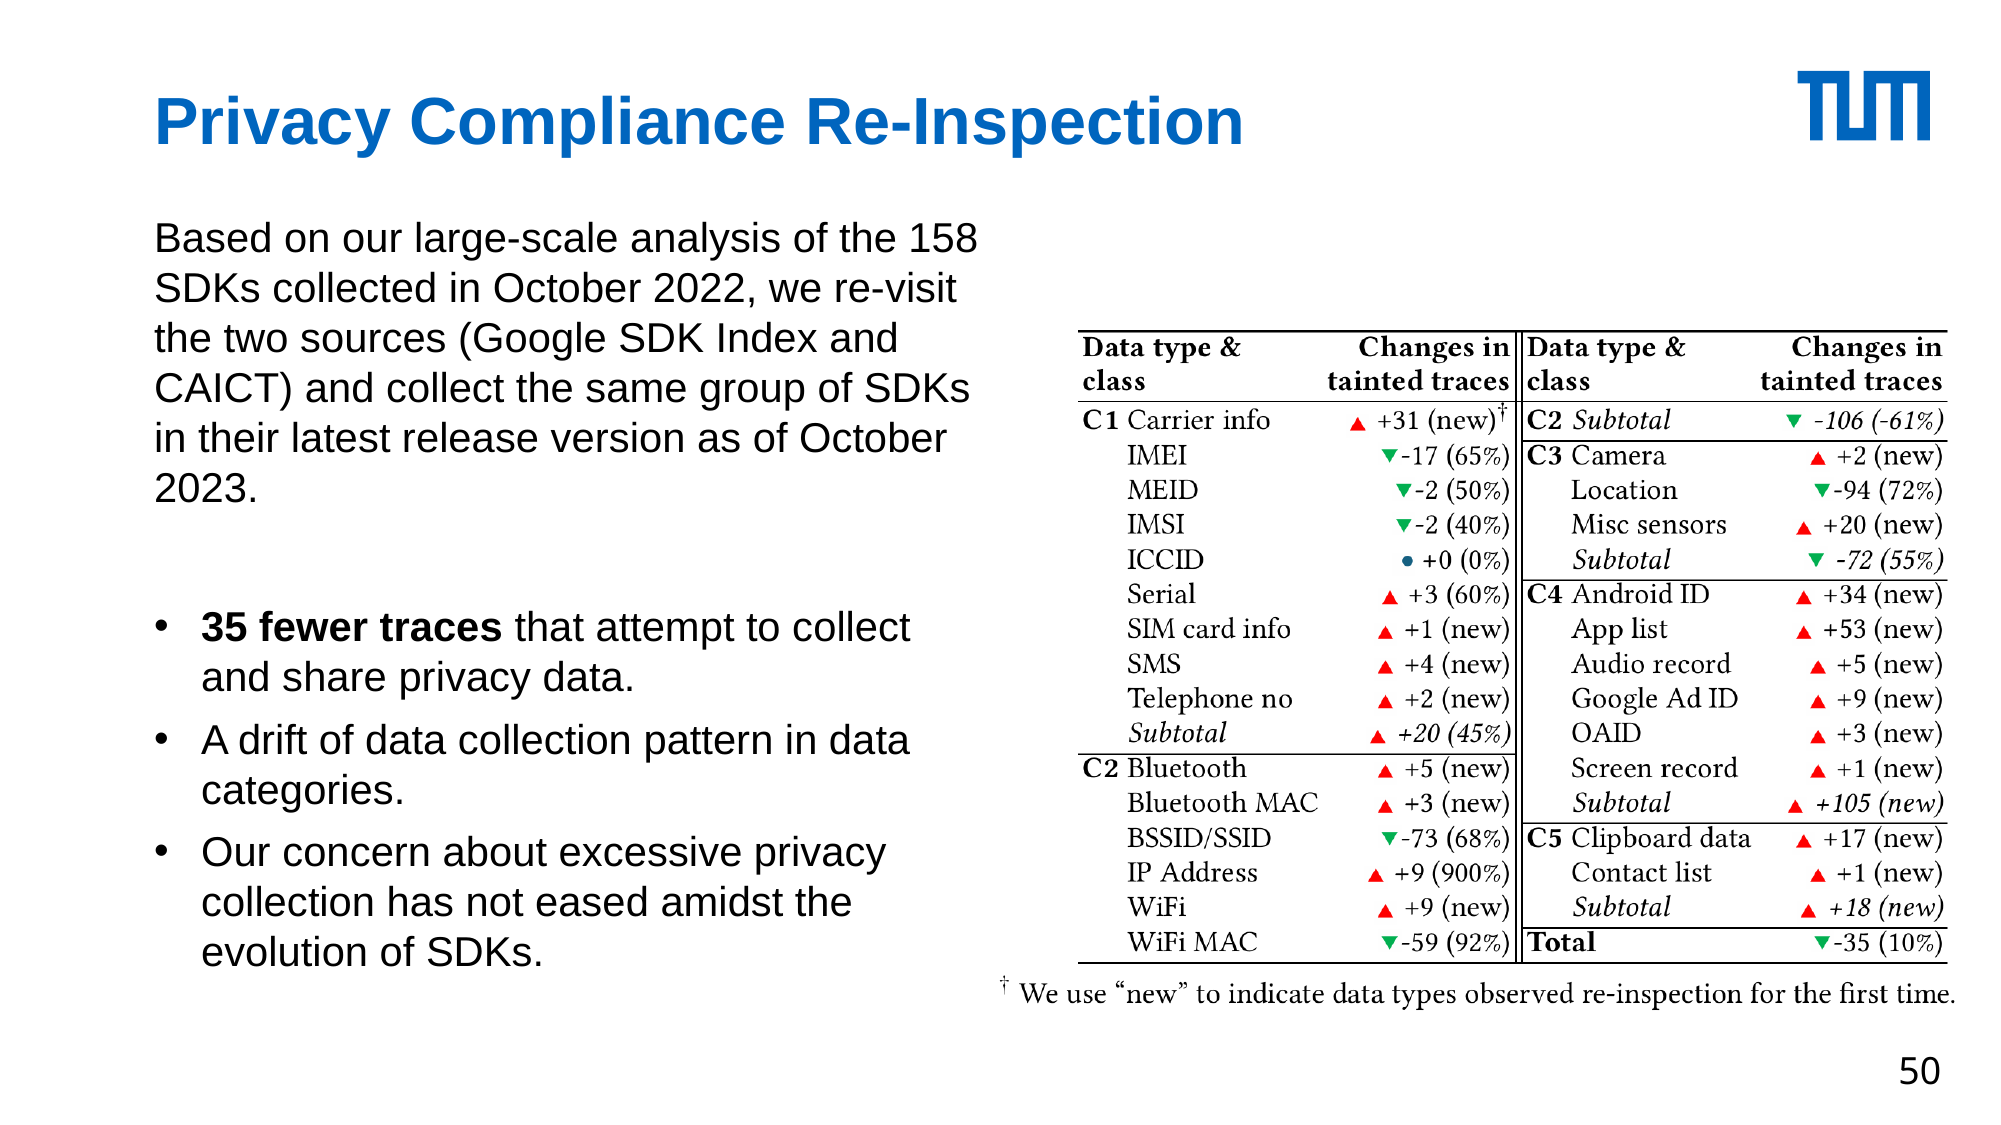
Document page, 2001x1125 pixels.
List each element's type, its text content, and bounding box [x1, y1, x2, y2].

picture [985, 315, 1990, 1021]
text_box 35 fewer traces that attempt to collect and share privacy data. A drift of data collection pattern in data categories. Our concern about excessive privacy collection has not eased amidst the evolution of SDKs. [139, 592, 980, 983]
text_box Based on our large-scale analysis of the 158 SDKs collected in October 2022, we re-visit the two sources (Google SDK Index and CAICT) and collect the same group of SDKs in their latest release version as of October 2023. [139, 203, 1000, 519]
slide_number 50 [1474, 1042, 1942, 1103]
title Privacy Compliance Re-Inspection [139, 50, 1546, 133]
